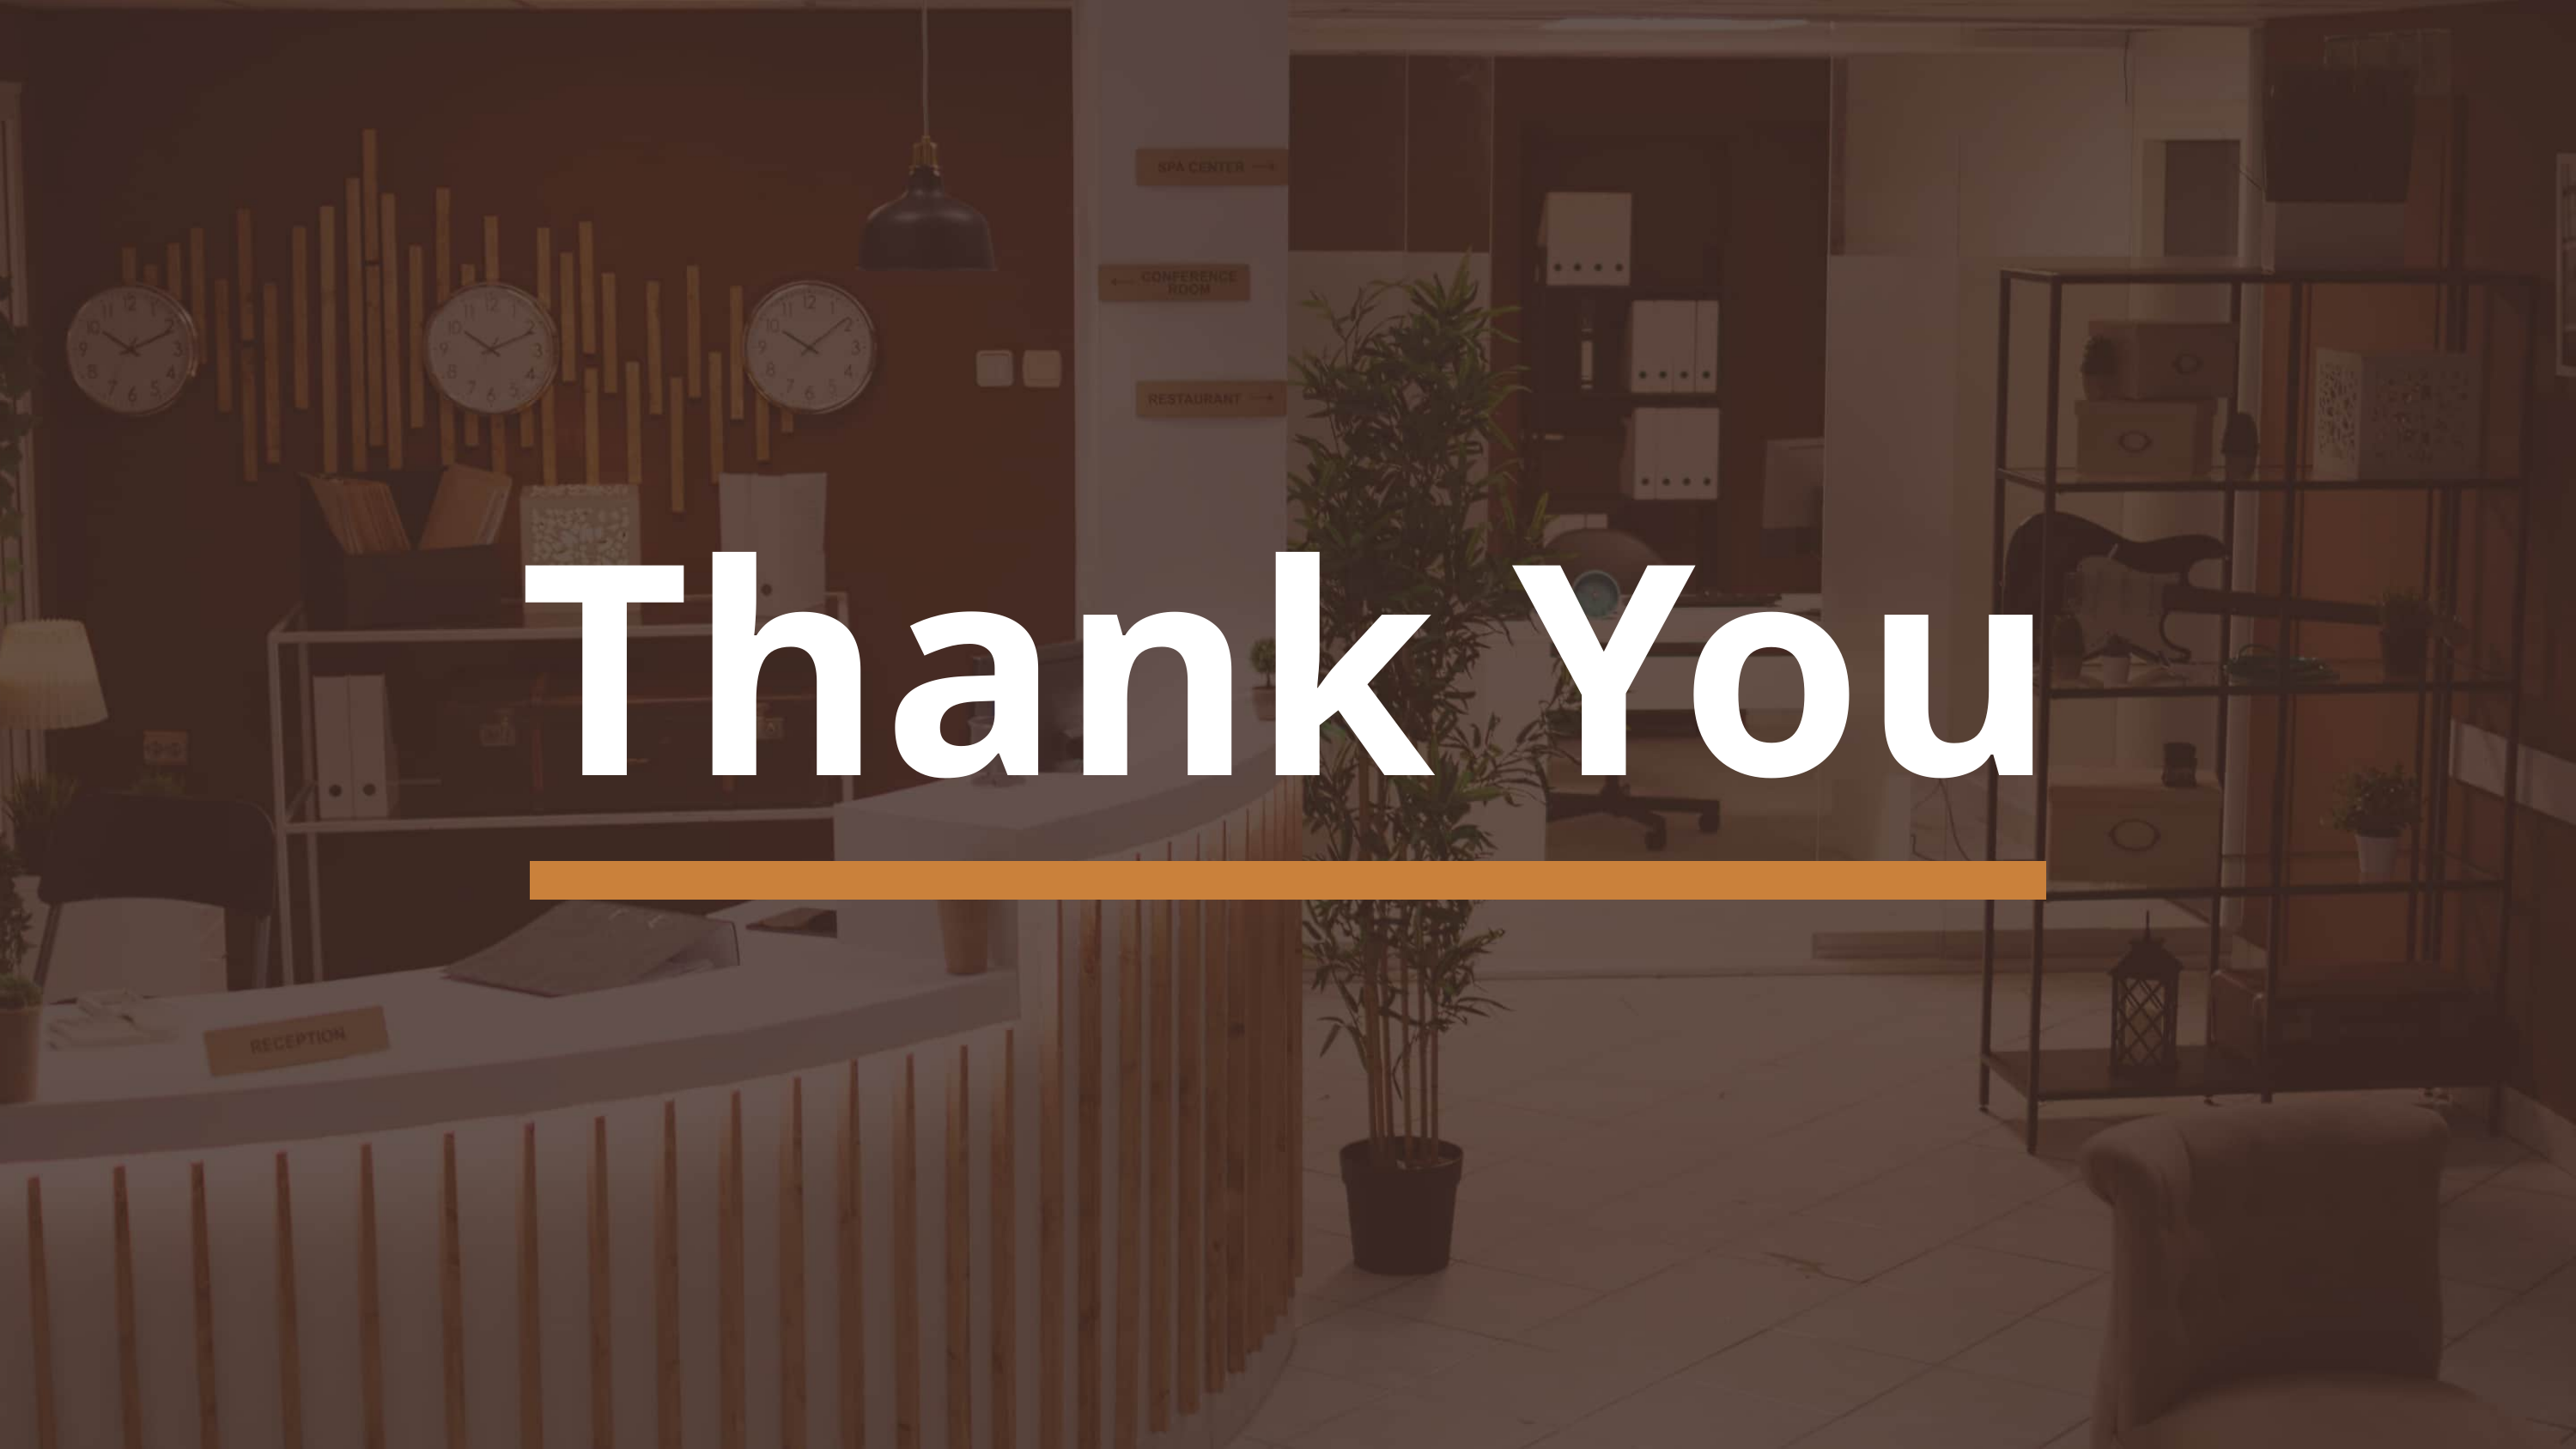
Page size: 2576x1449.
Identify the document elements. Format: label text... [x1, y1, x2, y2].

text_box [529, 860, 2047, 900]
text_box Thank You [458, 570, 2118, 835]
text_box [0, 0, 2576, 1449]
